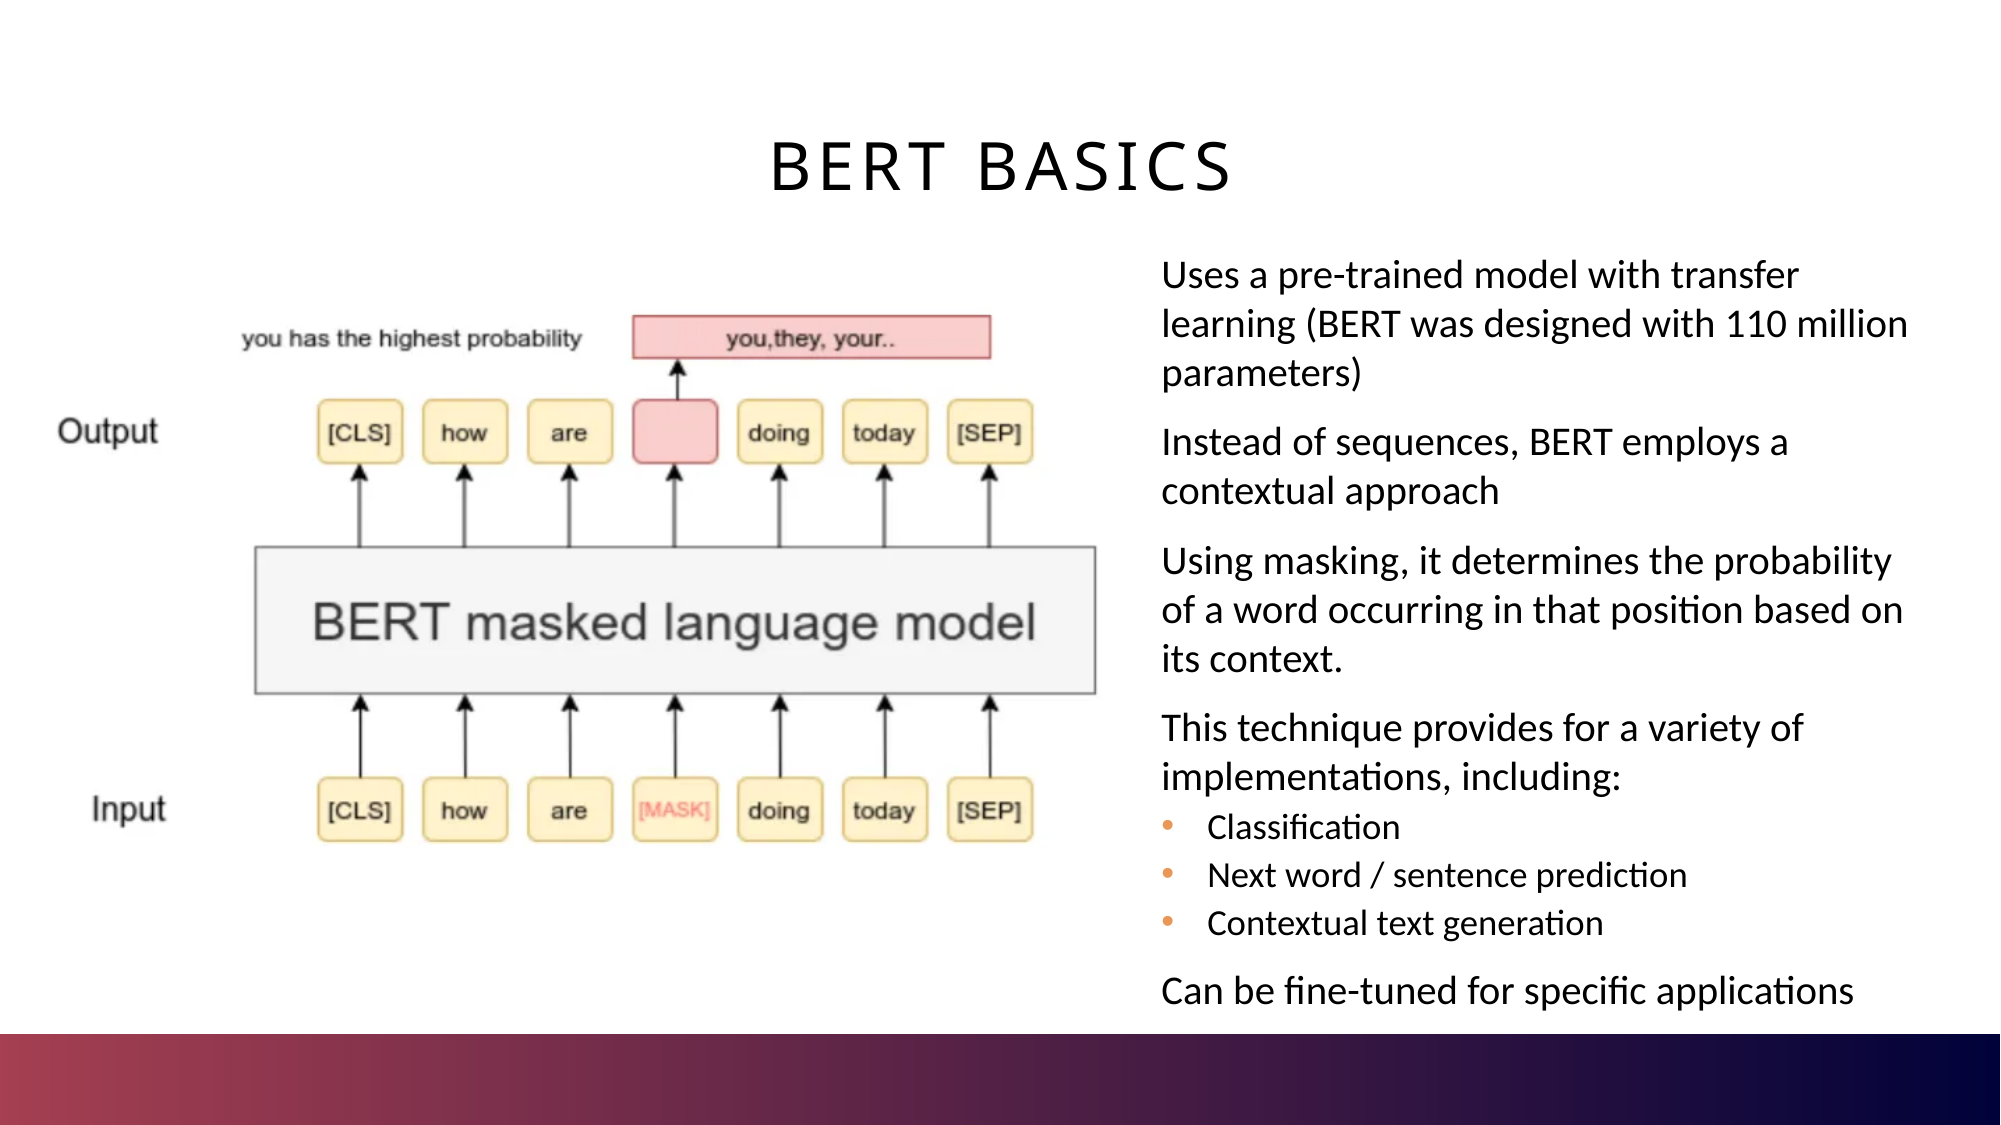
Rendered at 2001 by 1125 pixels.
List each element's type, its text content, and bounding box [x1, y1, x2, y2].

text_box Uses a pre-trained model with transfer learning (BERT was designed with 110 million parameters) Instead of sequences, BERT employs a contextual approach Using masking, it determines the probability of a word occurring in that position based on its context. This technique provides for a variety of implementations, including: Classification Next word / sentence prediction Contextual text generation Can be fine-tuned for specific applications [1146, 239, 1927, 1025]
picture [0, 275, 1107, 849]
title BERT Basics [137, 60, 1863, 278]
